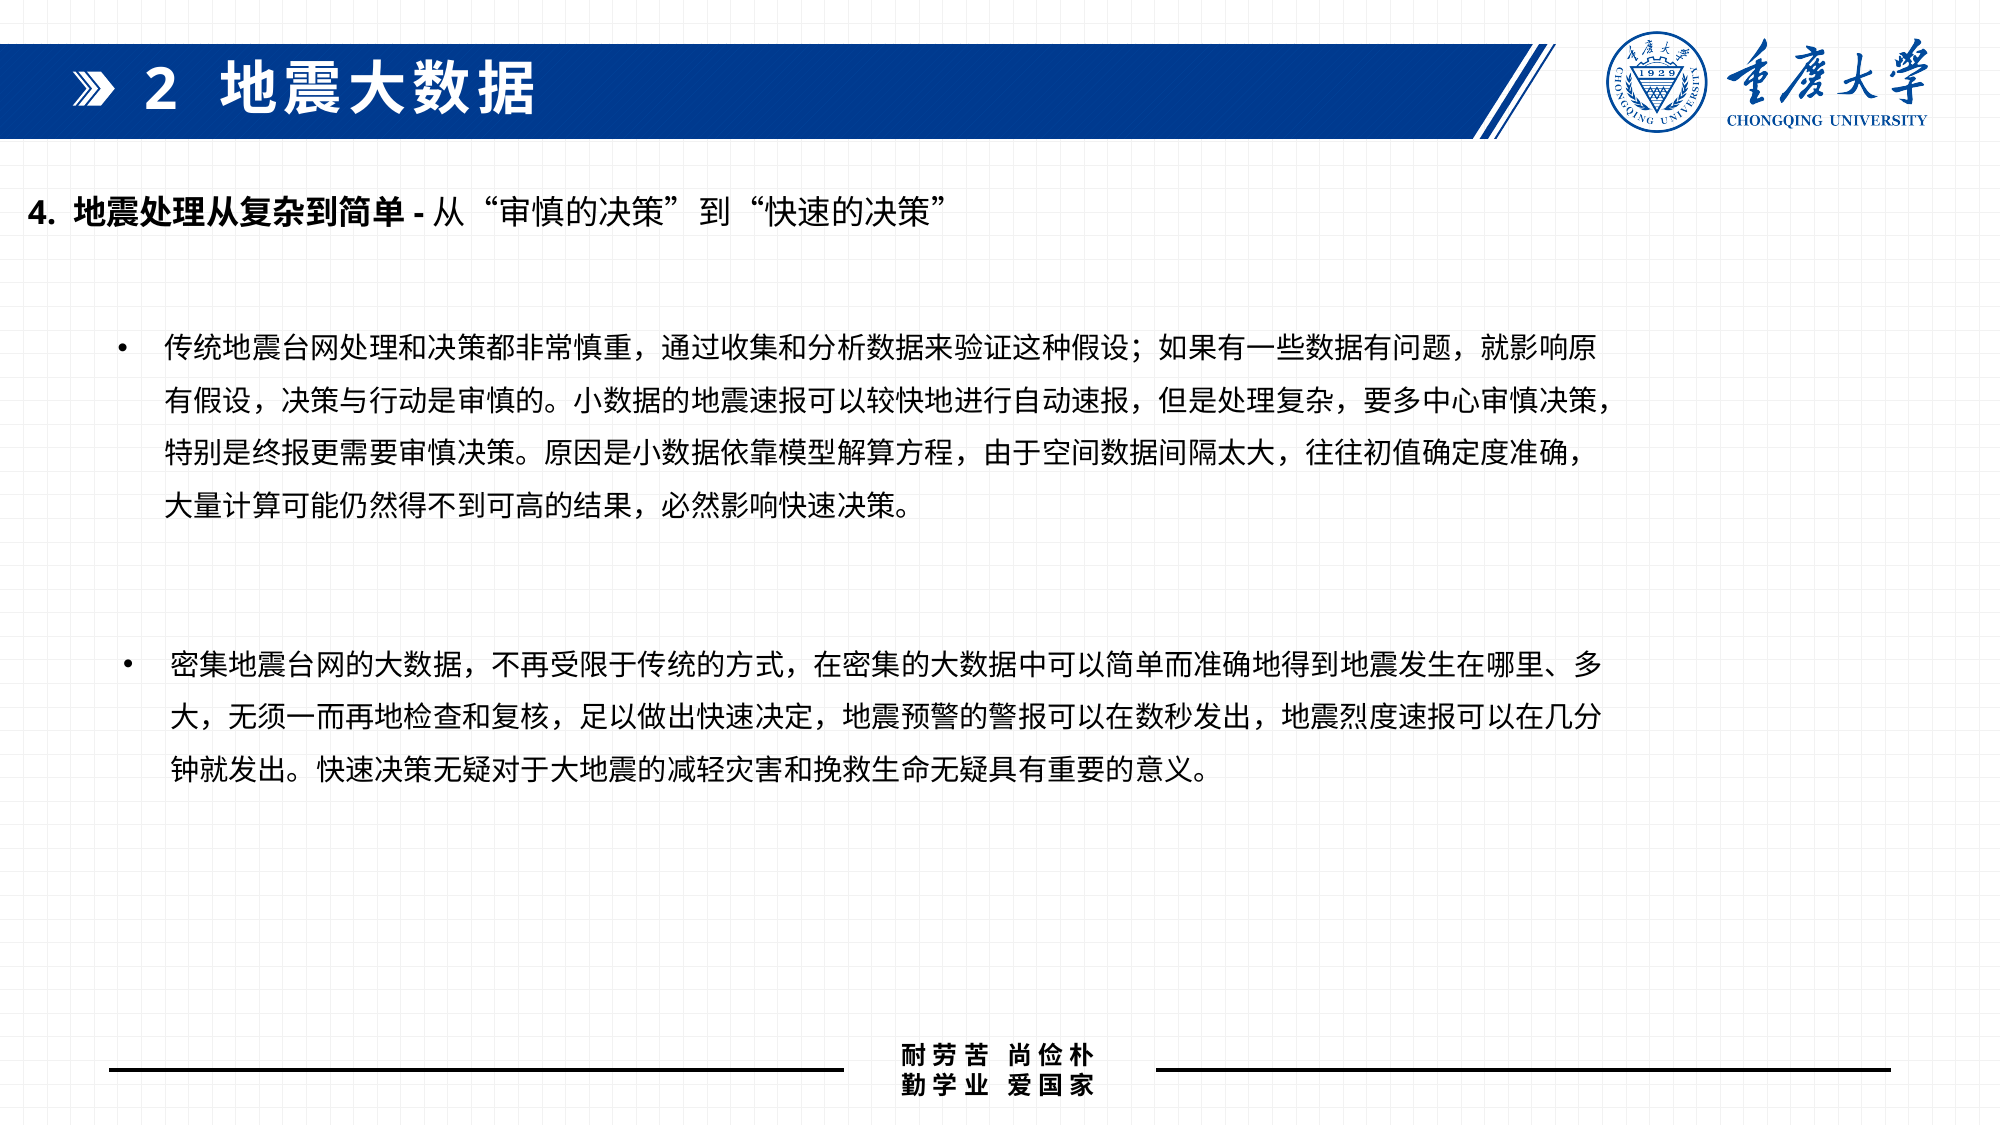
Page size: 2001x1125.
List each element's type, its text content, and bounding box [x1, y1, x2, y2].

text_box 4. 地震处理从复杂到简单-从“审慎的决策”到“快速的决策” [13, 183, 980, 239]
text_box 传统地震台网处理和决策都非常慎重，通过收集和分析数据来验证这种假设；如果有一些数据有问题，就影响原有假设，决策与行动是审慎的。小数据的地震速报可以较快地进行自动速报，但是处理复杂，要多中心审慎决策，特别是终报更需要审慎决策。原因是小数据依靠模型解算方程，由于空间数据间隔太大，往往初值确定度准确，大量计算可能仍然得不到可高的结果，必然影响快速决策。 [102, 304, 1630, 570]
text_box 密集地震台网的大数据，不再受限于传统的方式，在密集的大数据中可以简单而准确地得到地震发生在哪里、多大，无须一而再地检查和复核，足以做出快速决定，地震预警的警报可以在数秒发出，地震烈度速报可以在几分钟就发出。快速决策无疑对于大地震的减轻灾害和挽救生命无疑具有重要的意义。 [108, 621, 1633, 794]
picture [1606, 31, 1928, 133]
list 2 地震大数据 [108, 51, 1356, 136]
